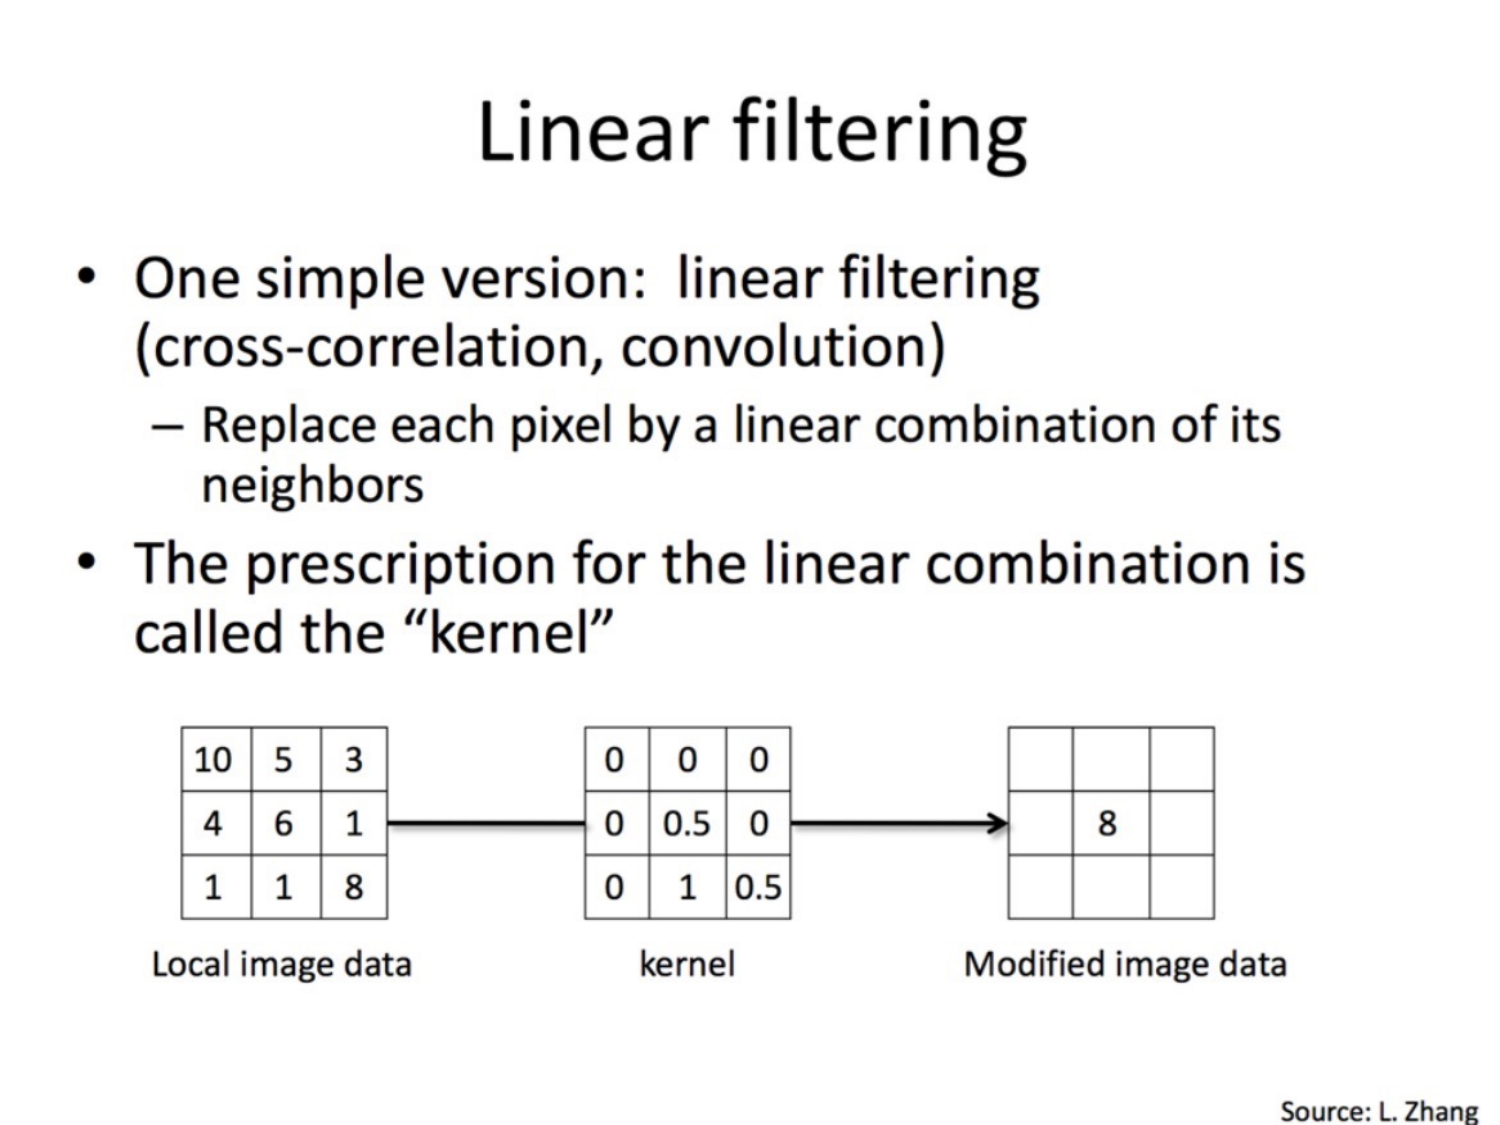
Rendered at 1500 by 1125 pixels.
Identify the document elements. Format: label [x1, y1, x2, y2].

list [0, 0, 1500, 1125]
